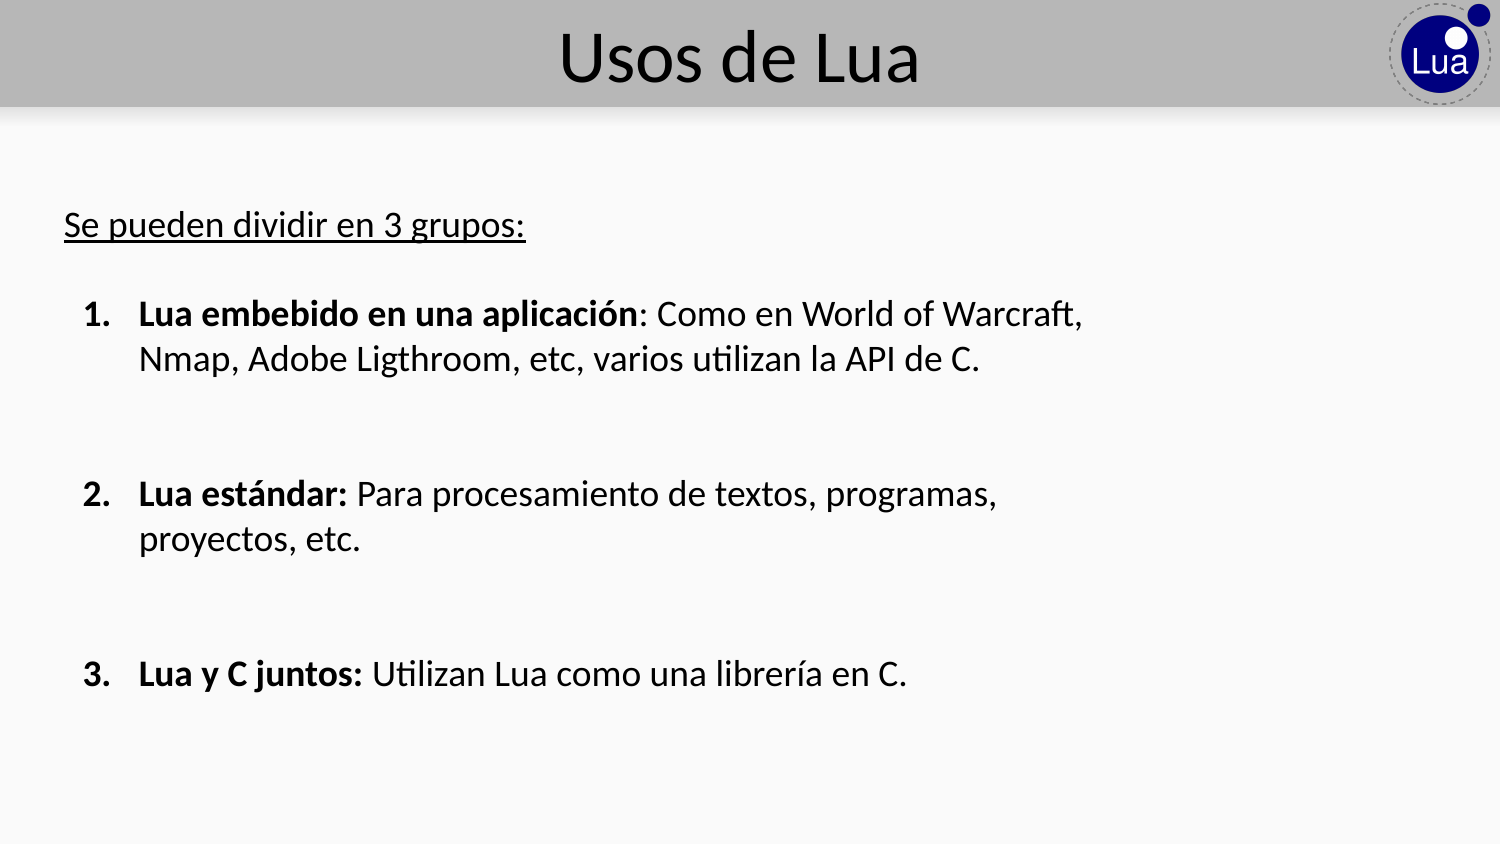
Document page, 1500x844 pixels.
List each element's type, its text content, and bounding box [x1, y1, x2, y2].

text_box Se pueden dividir en 3 grupos: [48, 185, 702, 262]
picture [1388, 2, 1491, 105]
text_box Lua embebido en una aplicación: Como en World of Warcraft, Nmap, Adobe Ligthroom, etc, varios utilizan la API de C. Lua estándar: Para procesamiento de textos, programas, proyectos, etc. Lua y C juntos: Utilizan Lua como una librería en C. [48, 273, 1108, 734]
title Usos de Lua [16, 2, 1464, 102]
